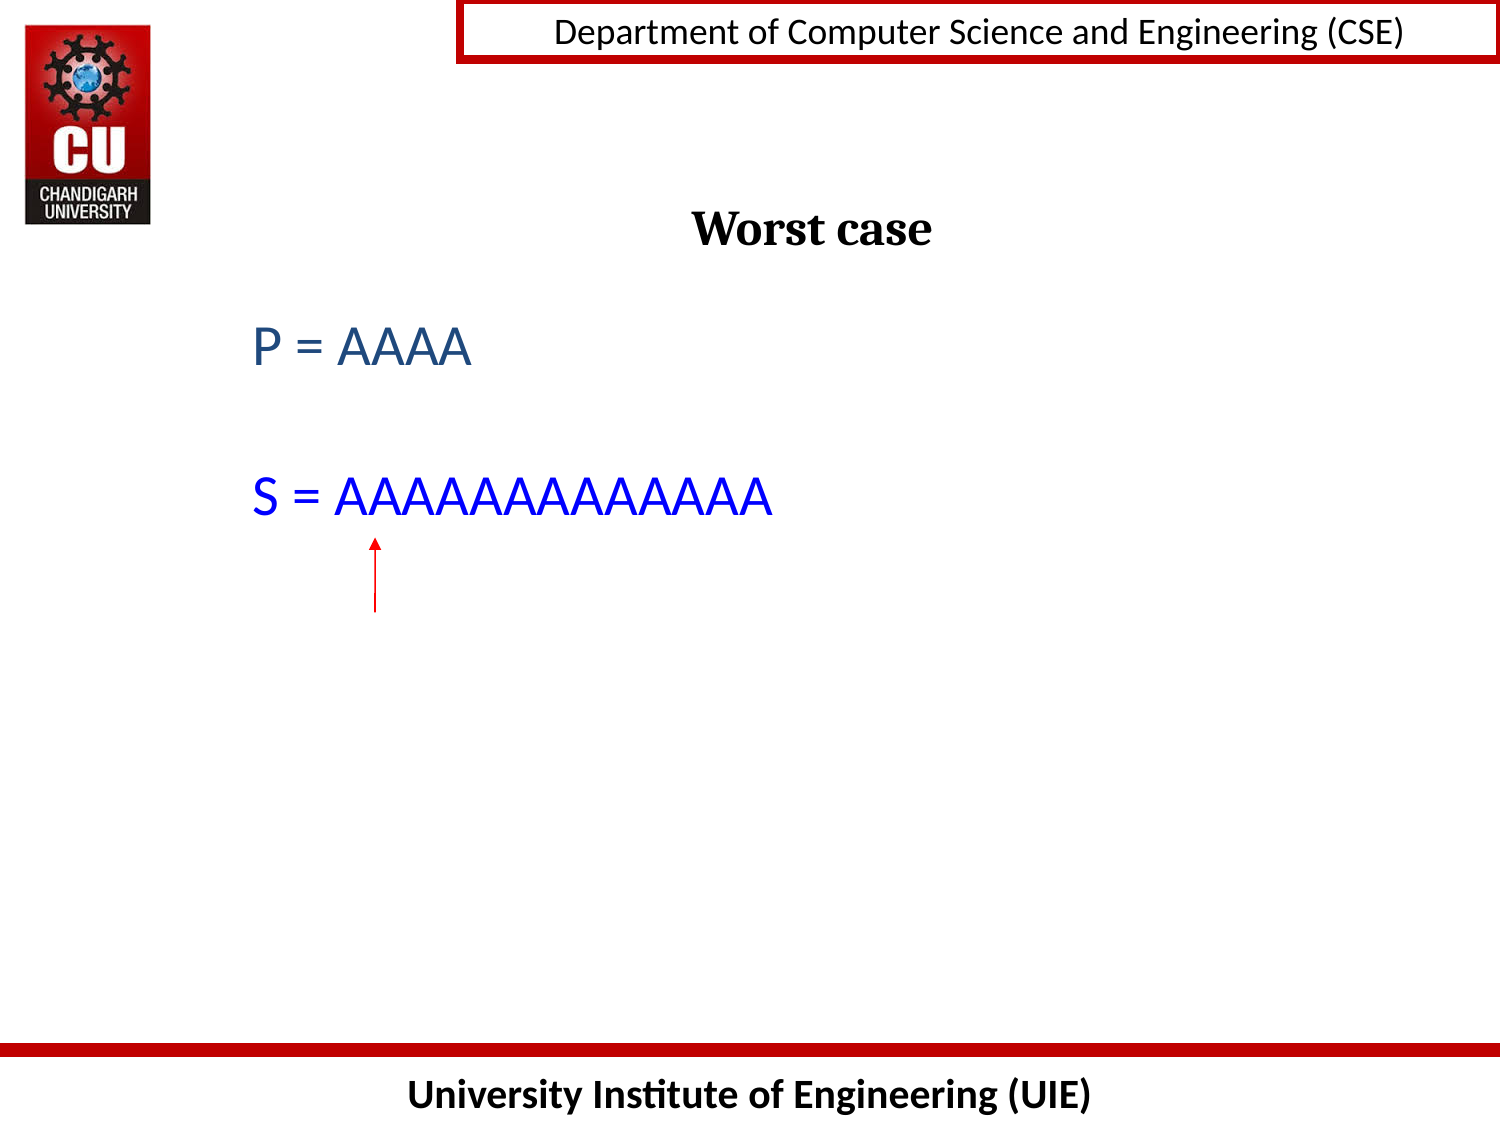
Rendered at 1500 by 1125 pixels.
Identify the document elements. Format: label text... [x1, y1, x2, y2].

text_box P = AAAA [237, 299, 638, 385]
picture [24, 24, 151, 225]
text_box [368, 537, 382, 613]
text_box S = AAAAAAAAAAAAA [237, 450, 900, 535]
title Worst case [162, 174, 1463, 275]
